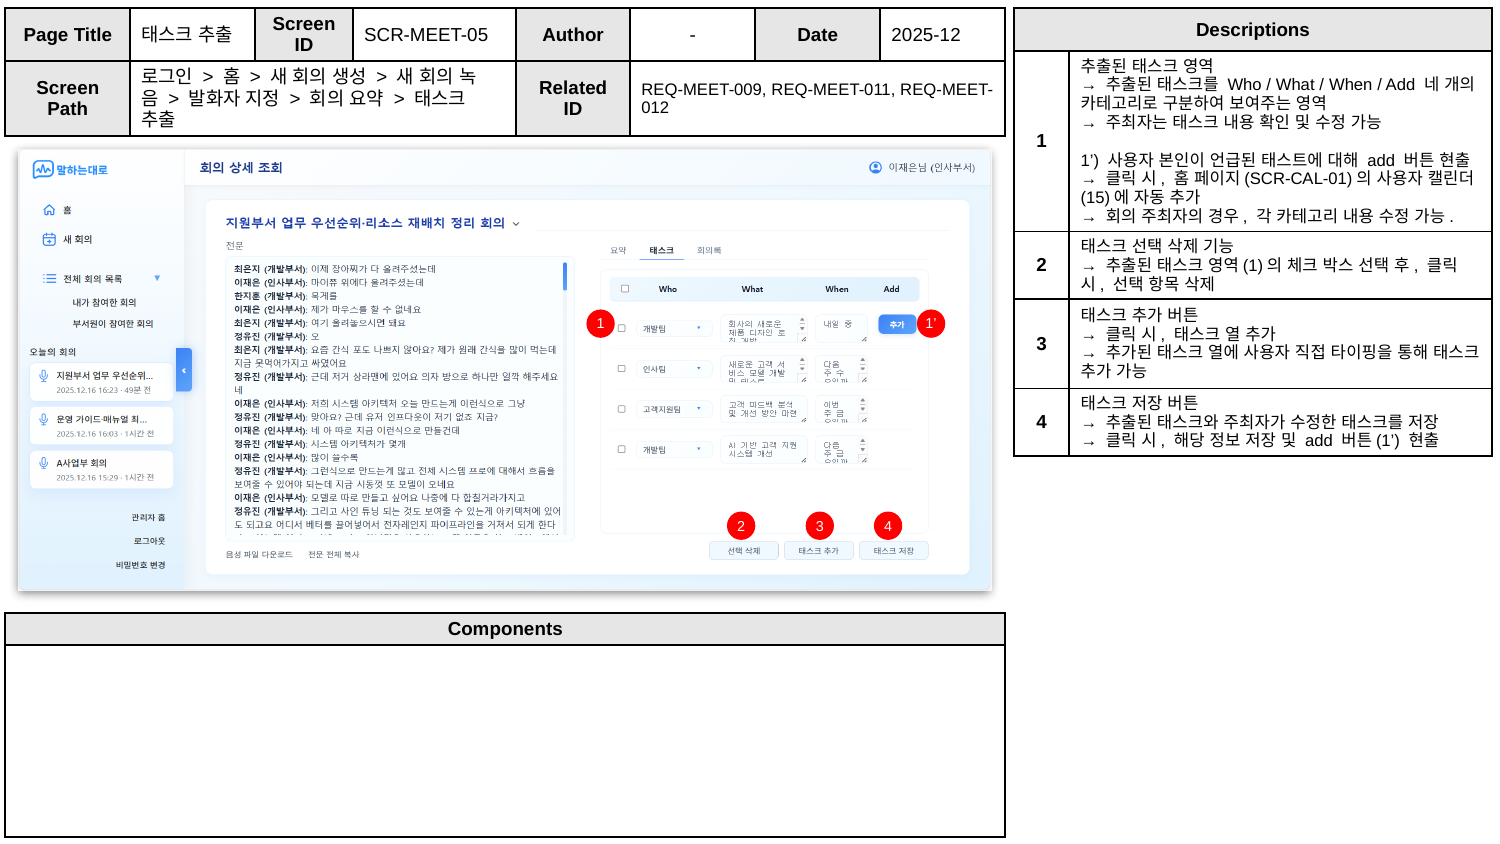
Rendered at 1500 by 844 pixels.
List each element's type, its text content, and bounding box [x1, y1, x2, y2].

table_cell 3 [1015, 300, 1068, 388]
table_header Date [756, 9, 879, 60]
table_header Descriptions [1015, 9, 1491, 50]
table_header Components [6, 614, 1004, 644]
table_header 2025-12 [881, 9, 1004, 60]
table_cell 로그인 > 홈 > 새 회의 생성 > 새 회의 녹음 > 발화자 지정 > 회의 요약 > 태스크 추출 [131, 62, 515, 135]
table_cell 태스크 선택 삭제 기능 → 추출된 태스크 영역(1)의 체크 박스 선택 후, 클릭 시, 선택 항목 삭제 [1070, 232, 1491, 298]
table_cell 추출된 태스크 영역 → 추출된 태스크를 Who / What / When / Add 네 개의 카테고리로 구분하여 보여주는 영역 → 주최자는 태스크 내용 확인 및 수정 가능 1’) 사용자 본인이 언급된 태스트에 대해 add 버튼 현출 → 클릭 시, 홈 페이지(SCR-CAL-01)의 사용자 캘린더(15)에 자동 추가 → 회의 주최자의 경우, 각 카테고리 내용 수정 가능. [1070, 52, 1491, 231]
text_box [18, 149, 992, 592]
table_header SCR-MEET-05 [354, 9, 515, 60]
table_cell 2 [1015, 232, 1068, 298]
table_header - [631, 9, 754, 60]
table_cell 태스크 추가 버튼 → 클릭 시, 태스크 열 추가 → 추가된 태스크 열에 사용자 직접 타이핑을 통해 태스크 추가 가능 [1070, 300, 1491, 388]
table_cell [6, 646, 1004, 836]
table_cell Screen Path [6, 62, 129, 135]
table_cell 1 [1015, 52, 1068, 231]
table_header Screen ID [256, 9, 352, 60]
table_cell 태스크 저장 버튼 → 추출된 태스크와 주최자가 수정한 태스크를 저장 → 클릭 시, 해당 정보 저장 및 add 버튼(1’) 현출 [1070, 389, 1491, 455]
table_cell Related ID [517, 62, 629, 135]
table_header Page Title [6, 9, 129, 60]
table_cell REQ-MEET-009, REQ-MEET-011, REQ-MEET-012 [631, 62, 1004, 135]
table_header Author [517, 9, 629, 60]
table_cell 4 [1015, 389, 1068, 455]
table_header 태스크 추출 [131, 9, 254, 60]
